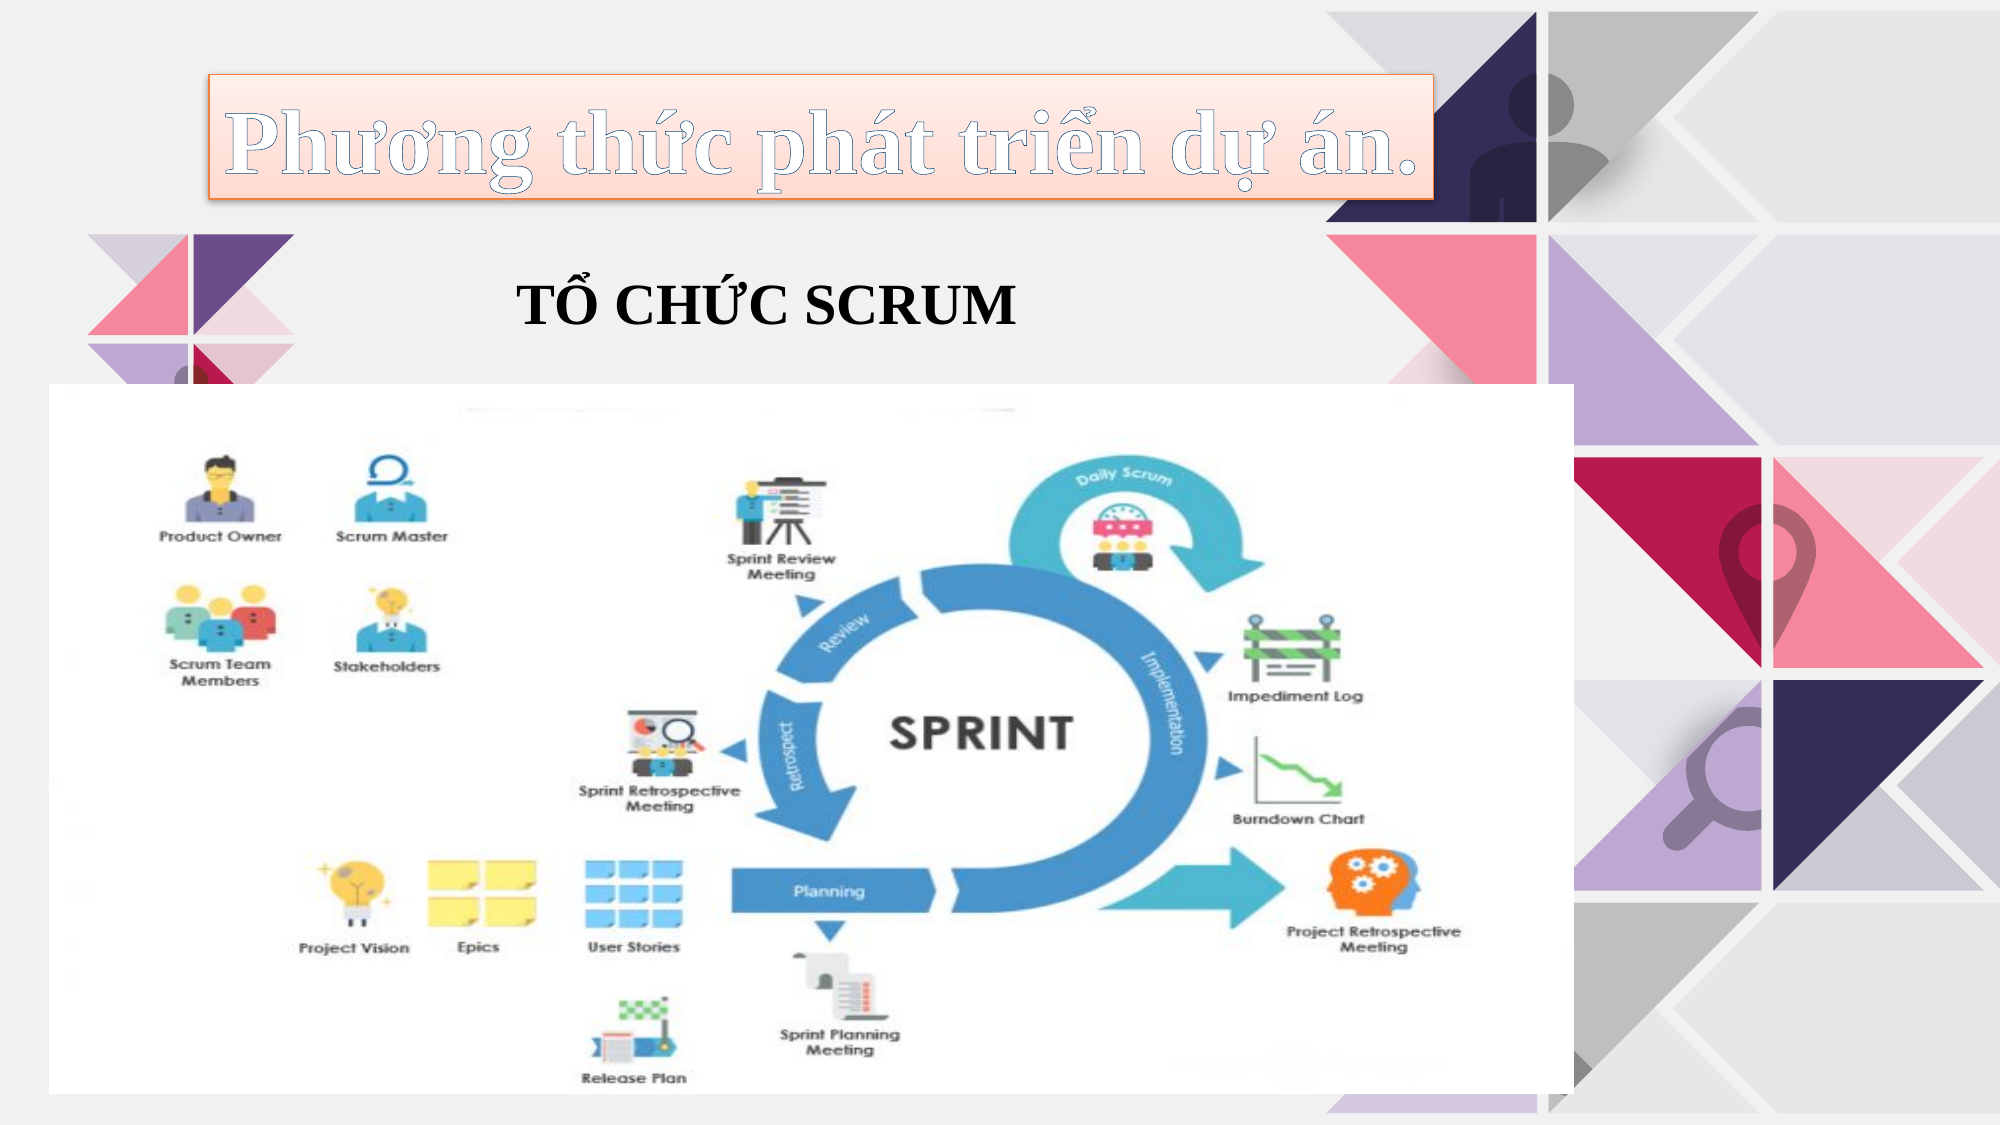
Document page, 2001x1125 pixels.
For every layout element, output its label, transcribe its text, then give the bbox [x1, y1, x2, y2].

text_box TỔ CHỨC SCRUM [501, 258, 1048, 344]
picture [1538, 104, 1716, 279]
picture [48, 327, 1575, 1094]
picture [1600, 637, 1772, 802]
text_box Phương thức phát triển dự án. [208, 74, 1434, 200]
